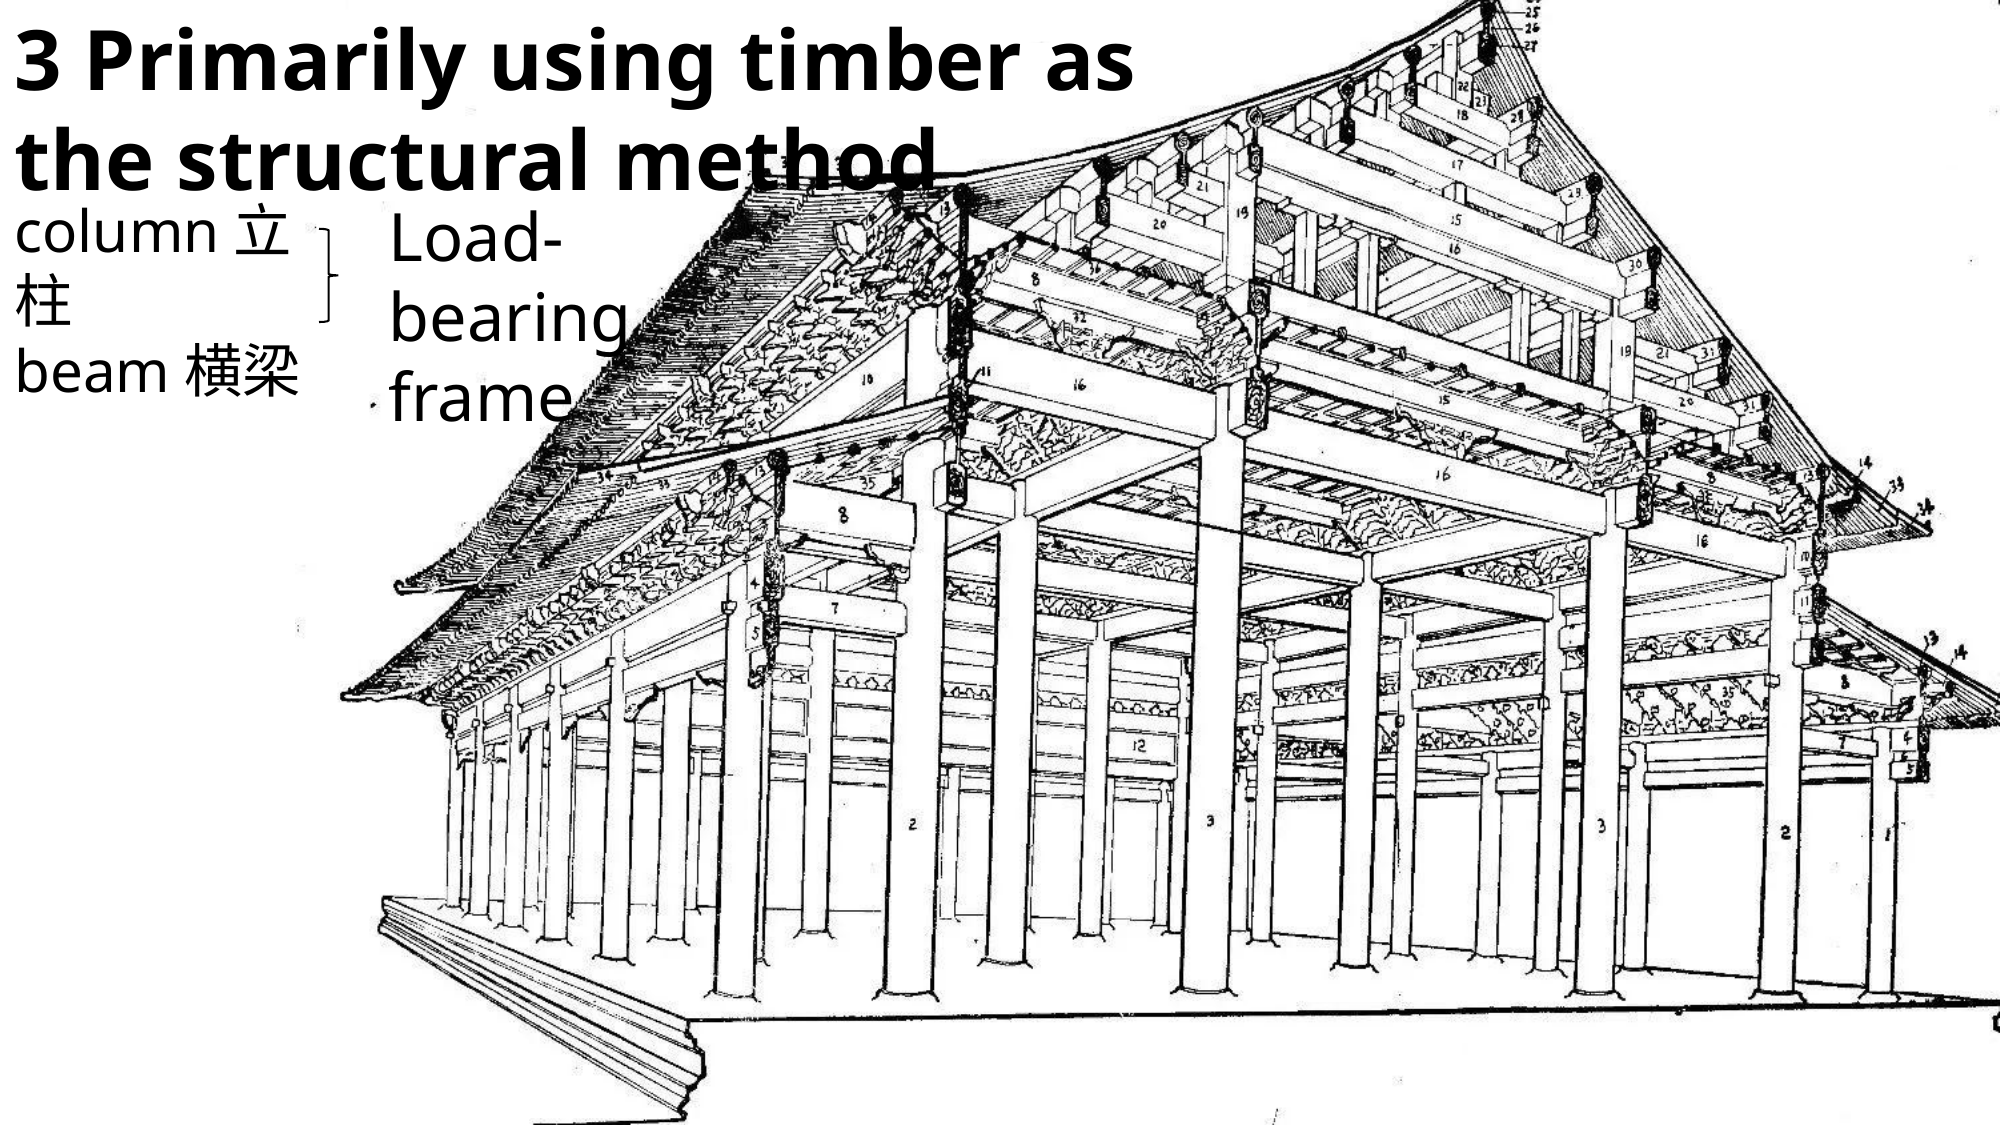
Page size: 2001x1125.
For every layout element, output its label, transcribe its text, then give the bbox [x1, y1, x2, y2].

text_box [295, 0, 2000, 1125]
text_box column立柱 beam横梁 [0, 187, 295, 412]
text_box 3 Primarily using timber as the structural method [0, 0, 295, 187]
